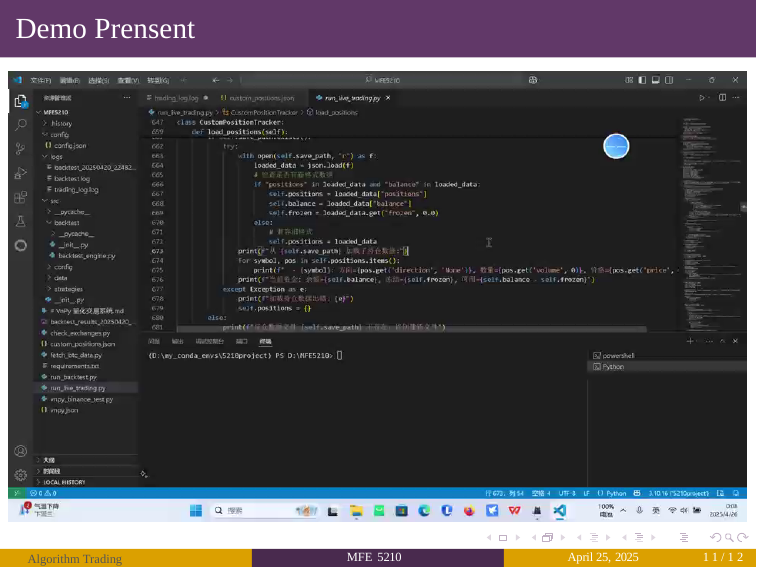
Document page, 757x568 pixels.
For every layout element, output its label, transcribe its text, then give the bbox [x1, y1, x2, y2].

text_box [0, 548, 757, 568]
title Demo Prensent [15, 9, 741, 46]
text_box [7, 70, 748, 523]
